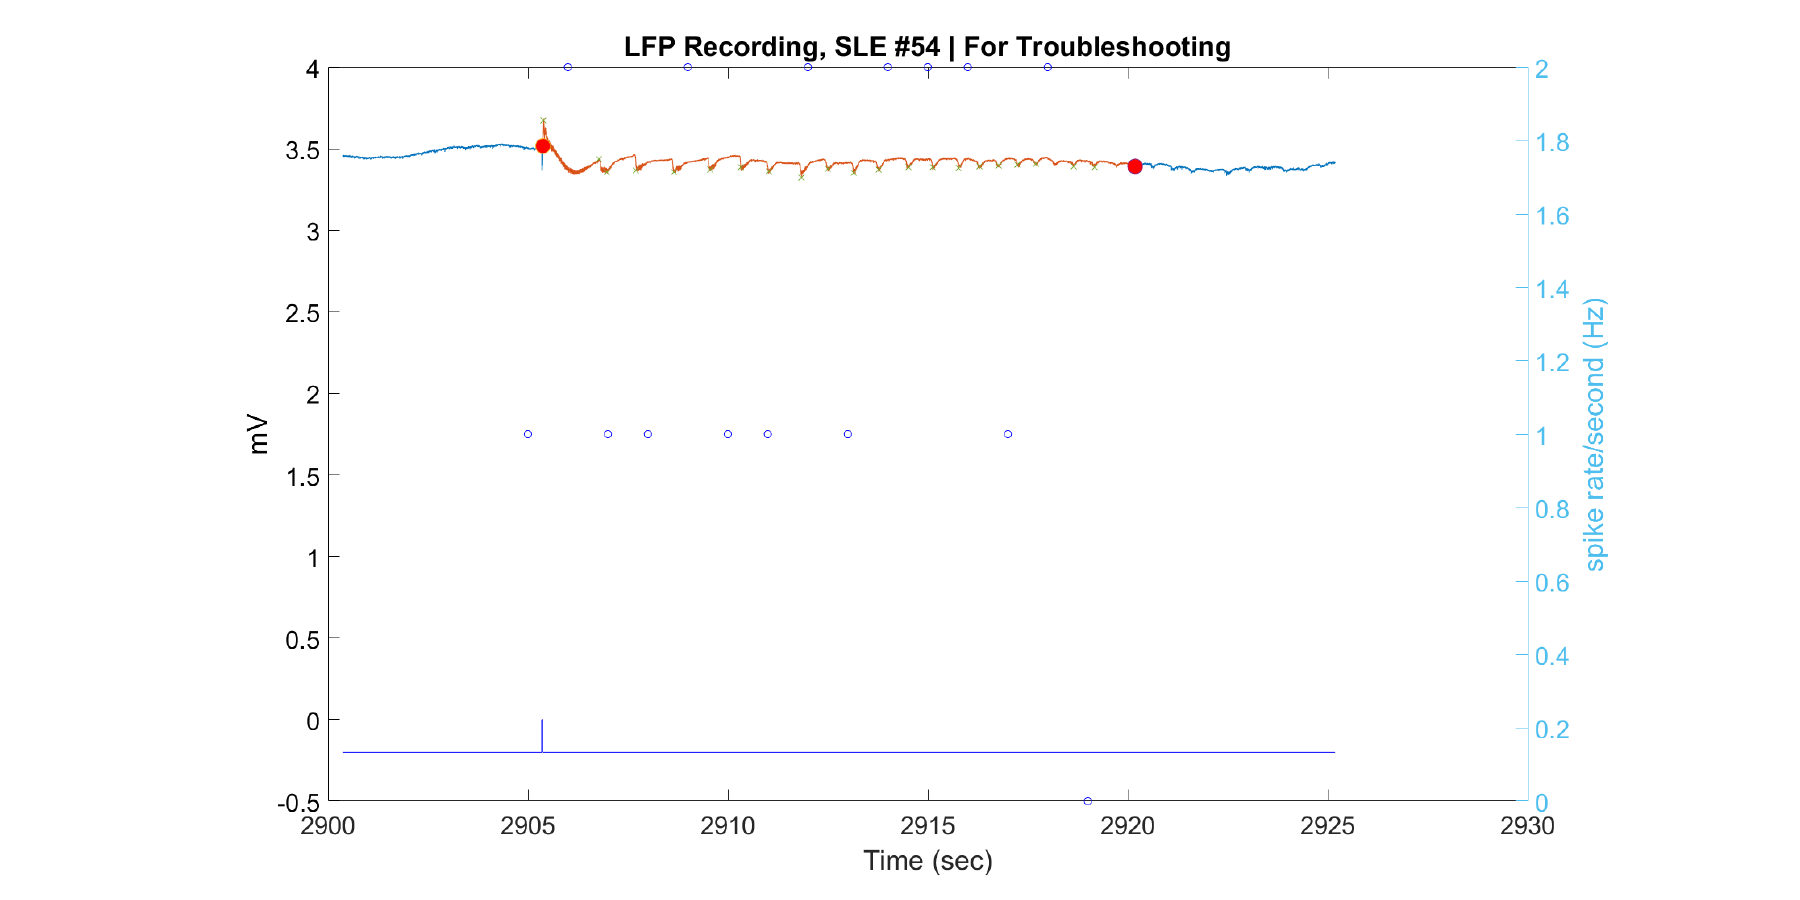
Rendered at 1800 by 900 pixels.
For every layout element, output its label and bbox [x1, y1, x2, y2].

picture [126, 0, 1674, 900]
